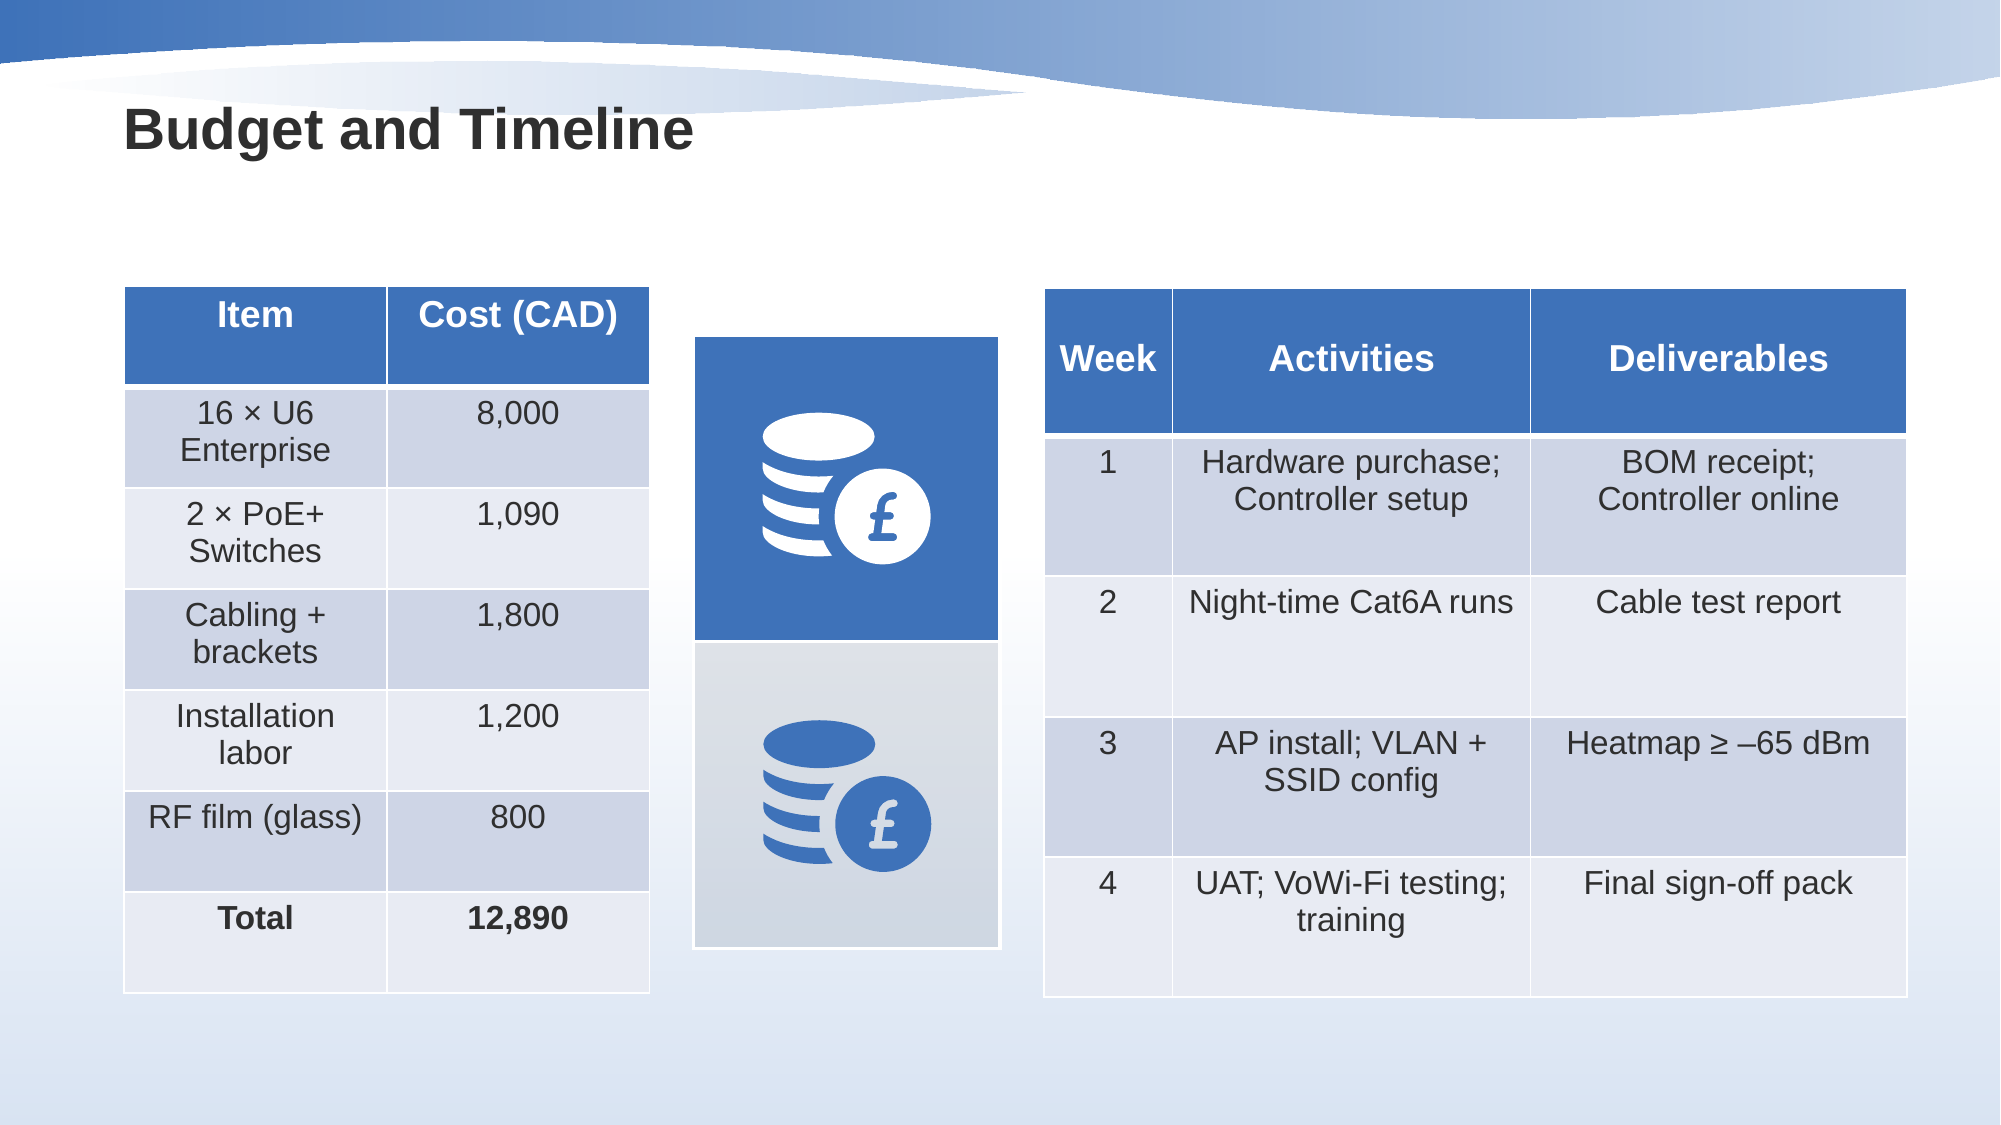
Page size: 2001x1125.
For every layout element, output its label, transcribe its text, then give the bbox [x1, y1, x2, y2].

table_cell BOM receipt; Controller online [1531, 439, 1906, 575]
table_cell Cabling + brackets [125, 590, 386, 689]
table_cell Final sign-off pack [1531, 858, 1906, 996]
table_cell RF film (glass) [125, 792, 386, 891]
table_cell Cable test report [1531, 577, 1906, 716]
table_cell 1,090 [388, 489, 649, 588]
table_header Activities [1173, 289, 1530, 433]
table_header Cost (CAD) [388, 287, 649, 384]
table_header Deliverables [1531, 289, 1906, 433]
table_header Week [1045, 289, 1172, 433]
table_header Item [125, 287, 386, 384]
table_cell 16 × U6 Enterprise [125, 390, 386, 487]
table_cell 1 [1045, 439, 1172, 575]
title Budget and Timeline [108, 21, 1890, 169]
table_cell 3 [1045, 718, 1172, 856]
table_cell UAT; VoWi-Fi testing; training [1173, 858, 1530, 996]
table_cell Installation labor [125, 691, 386, 790]
table_cell Heatmap ≥ –65 dBm [1531, 718, 1906, 856]
table_cell 8,000 [388, 390, 649, 487]
table_cell 1,200 [388, 691, 649, 790]
table_cell 12,890 [388, 893, 649, 992]
table_cell Night-time Cat6A runs [1173, 577, 1530, 716]
table_cell 2 × PoE+ Switches [125, 489, 386, 588]
table_cell AP install; VLAN + SSID config [1173, 718, 1530, 856]
table_cell 4 [1045, 858, 1172, 996]
table_cell 1,800 [388, 590, 649, 689]
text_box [693, 335, 1001, 949]
table_cell Hardware purchase; Controller setup [1173, 439, 1530, 575]
table_cell 2 [1045, 577, 1172, 716]
table_cell Total [125, 893, 386, 992]
table_cell 800 [388, 792, 649, 891]
